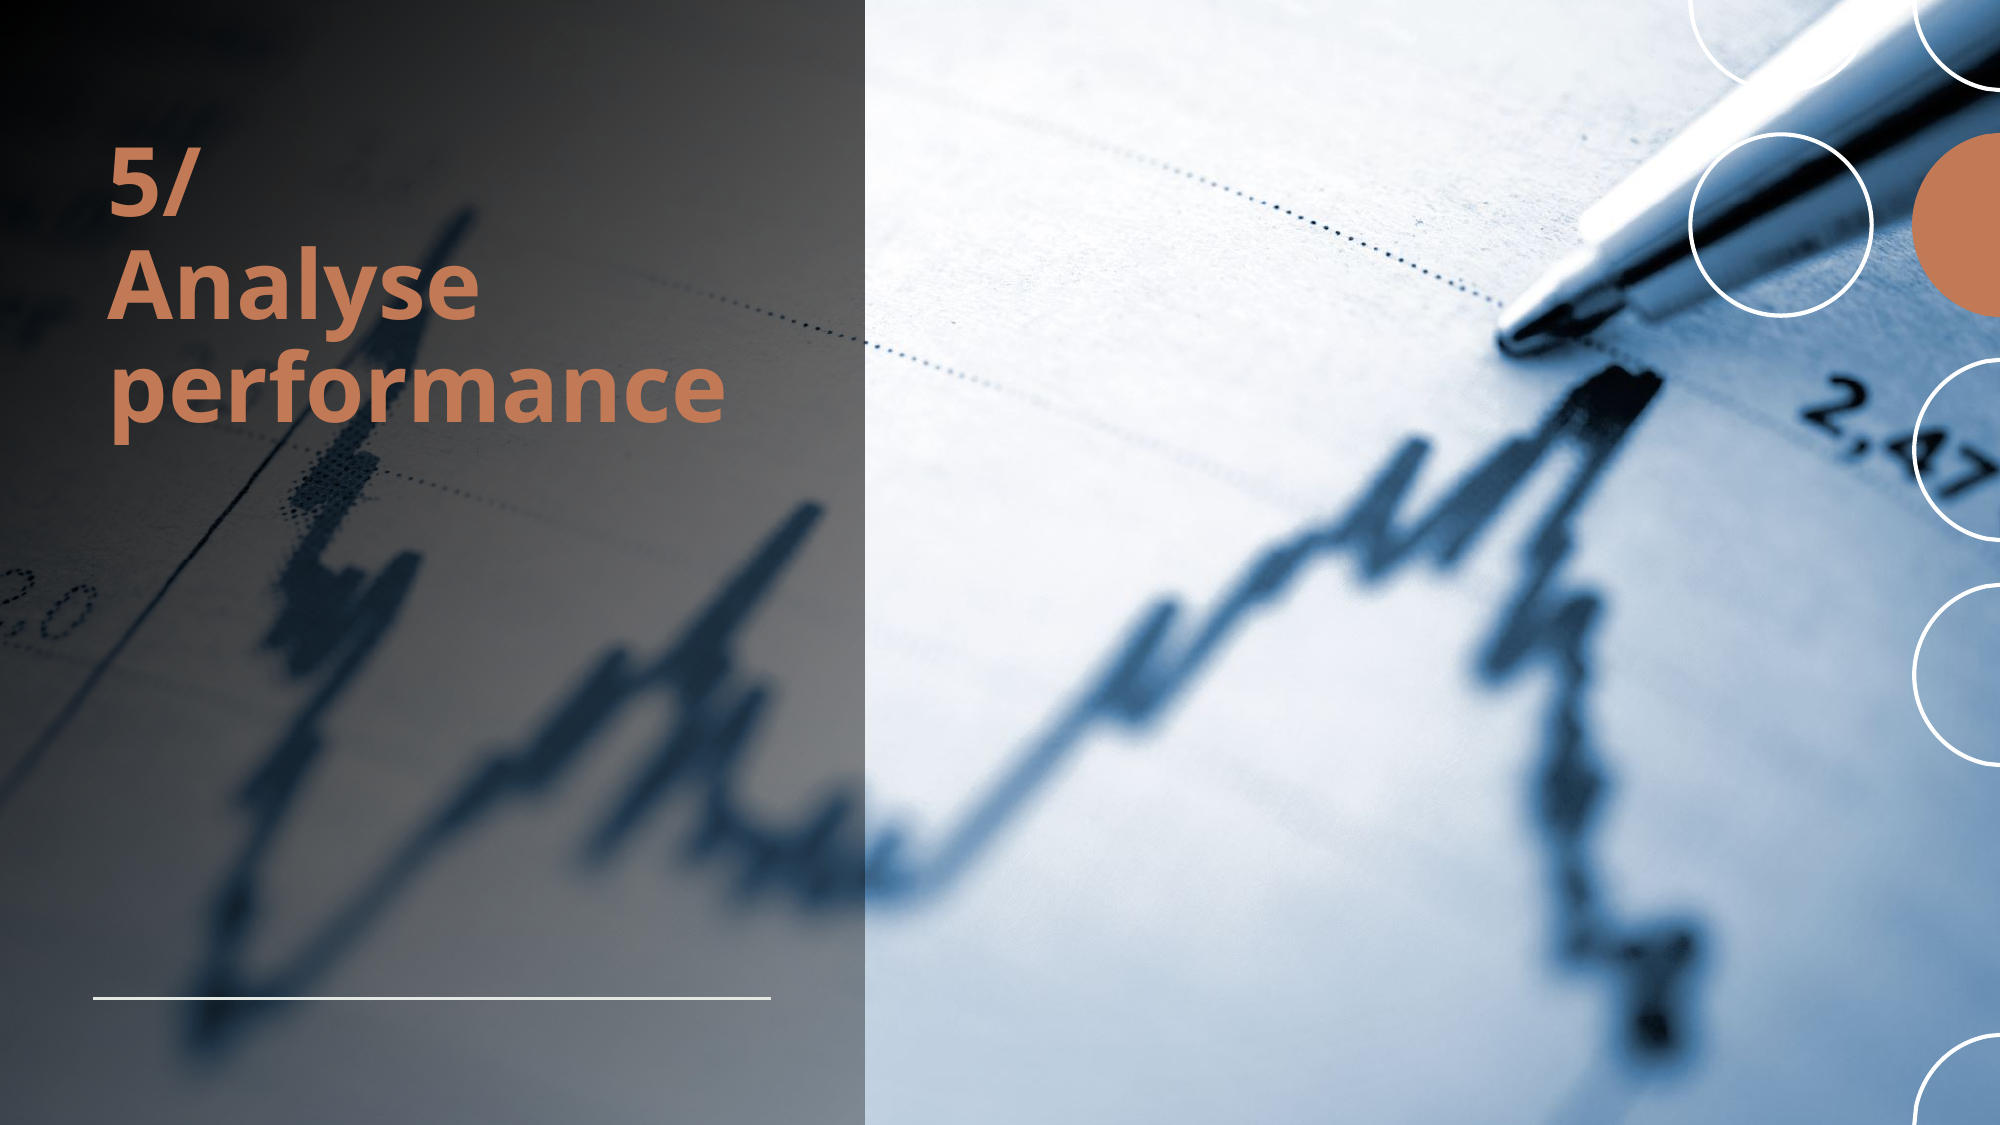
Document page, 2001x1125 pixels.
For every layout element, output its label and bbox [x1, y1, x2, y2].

text_box [1688, 0, 2000, 1125]
picture [0, 0, 1688, 1125]
